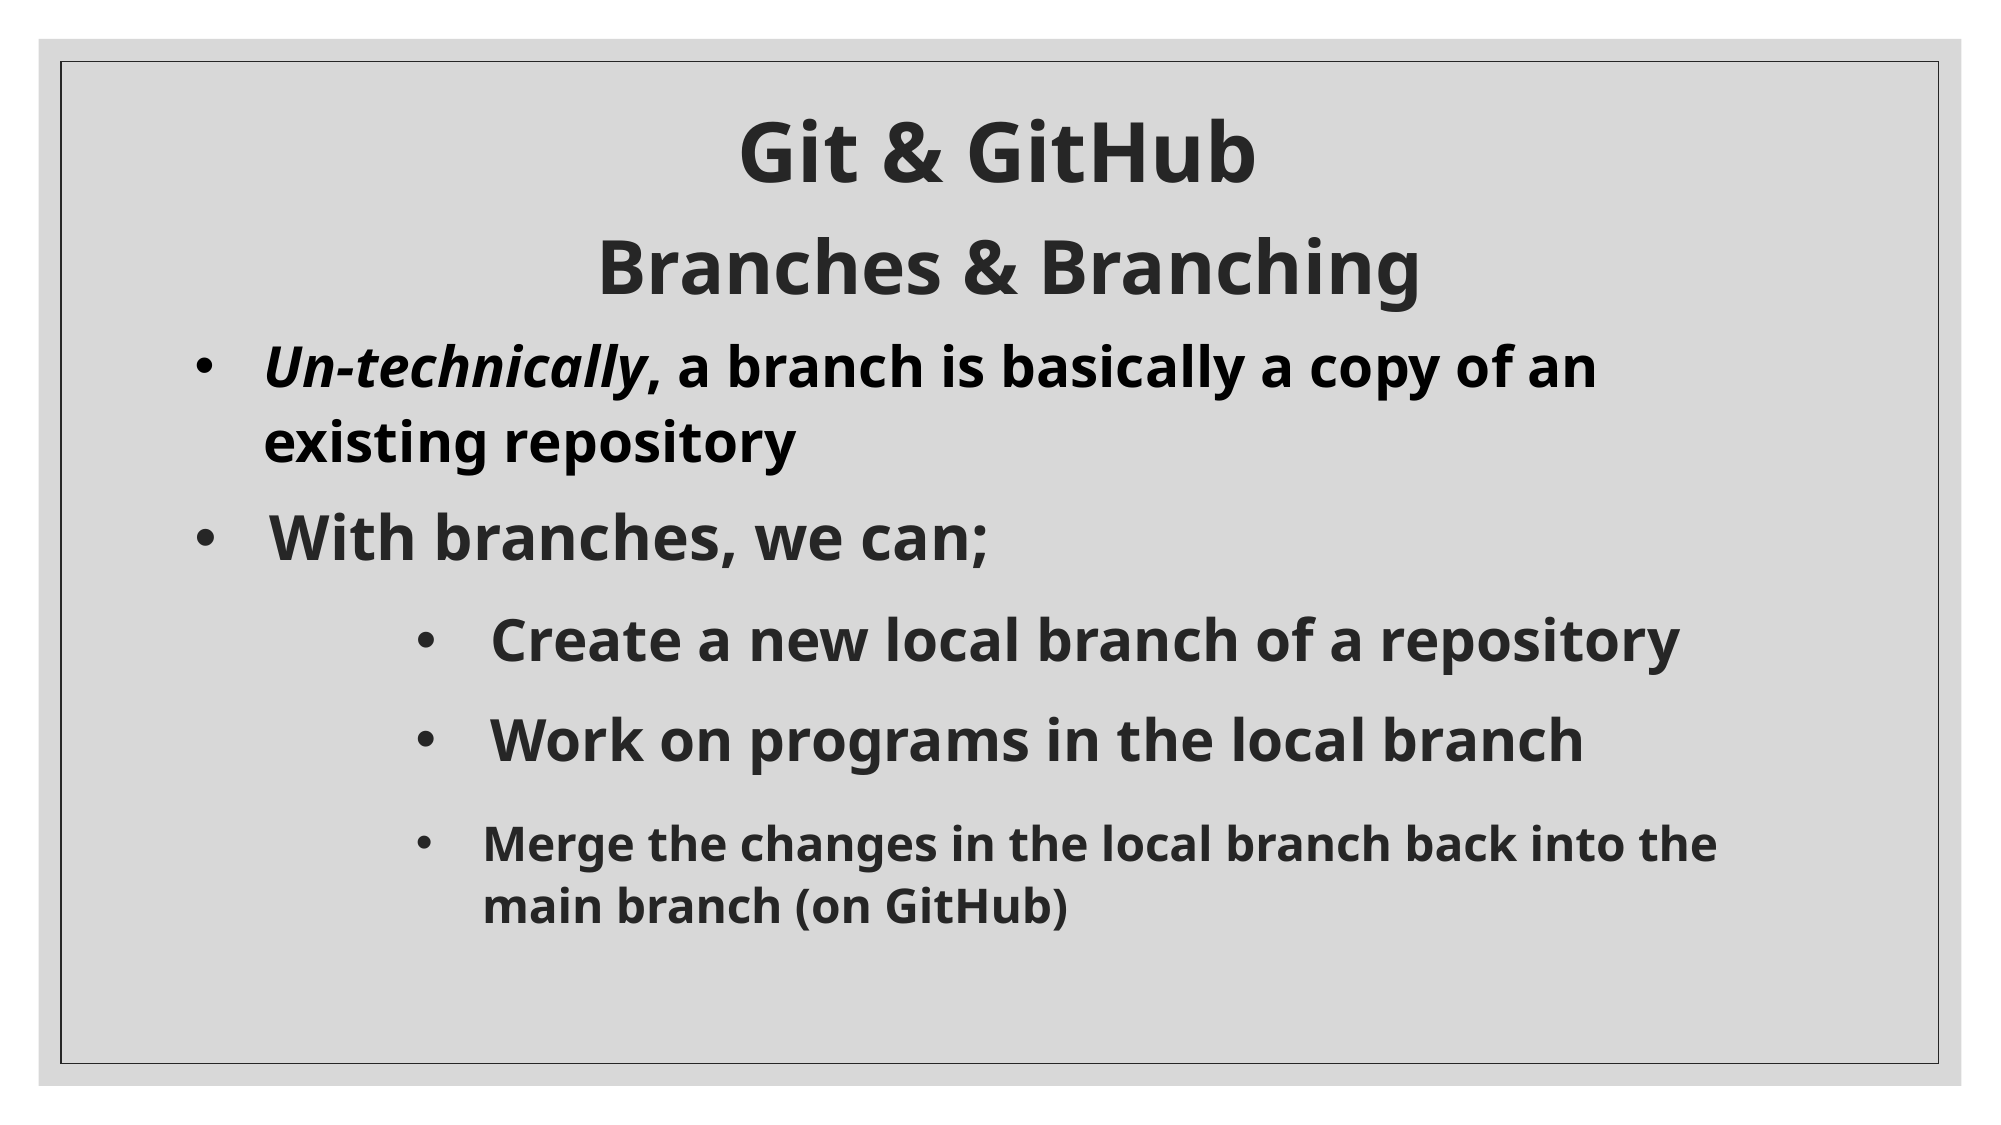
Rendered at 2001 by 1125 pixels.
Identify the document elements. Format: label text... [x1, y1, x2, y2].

text_box Merge the changes in the local branch back into the main branch (on GitHub) [400, 799, 1859, 942]
text_box Work on programs in the local branch [400, 661, 1834, 799]
title Git & GitHub [62, 85, 1934, 227]
text_box Branches & Branching [85, 187, 1934, 353]
text_box Un-technically, a branch is basically a copy of an existing repository [179, 316, 1821, 469]
text_box With branches, we can; [179, 469, 1821, 612]
text_box Create a new local branch of a repository [400, 604, 1859, 746]
